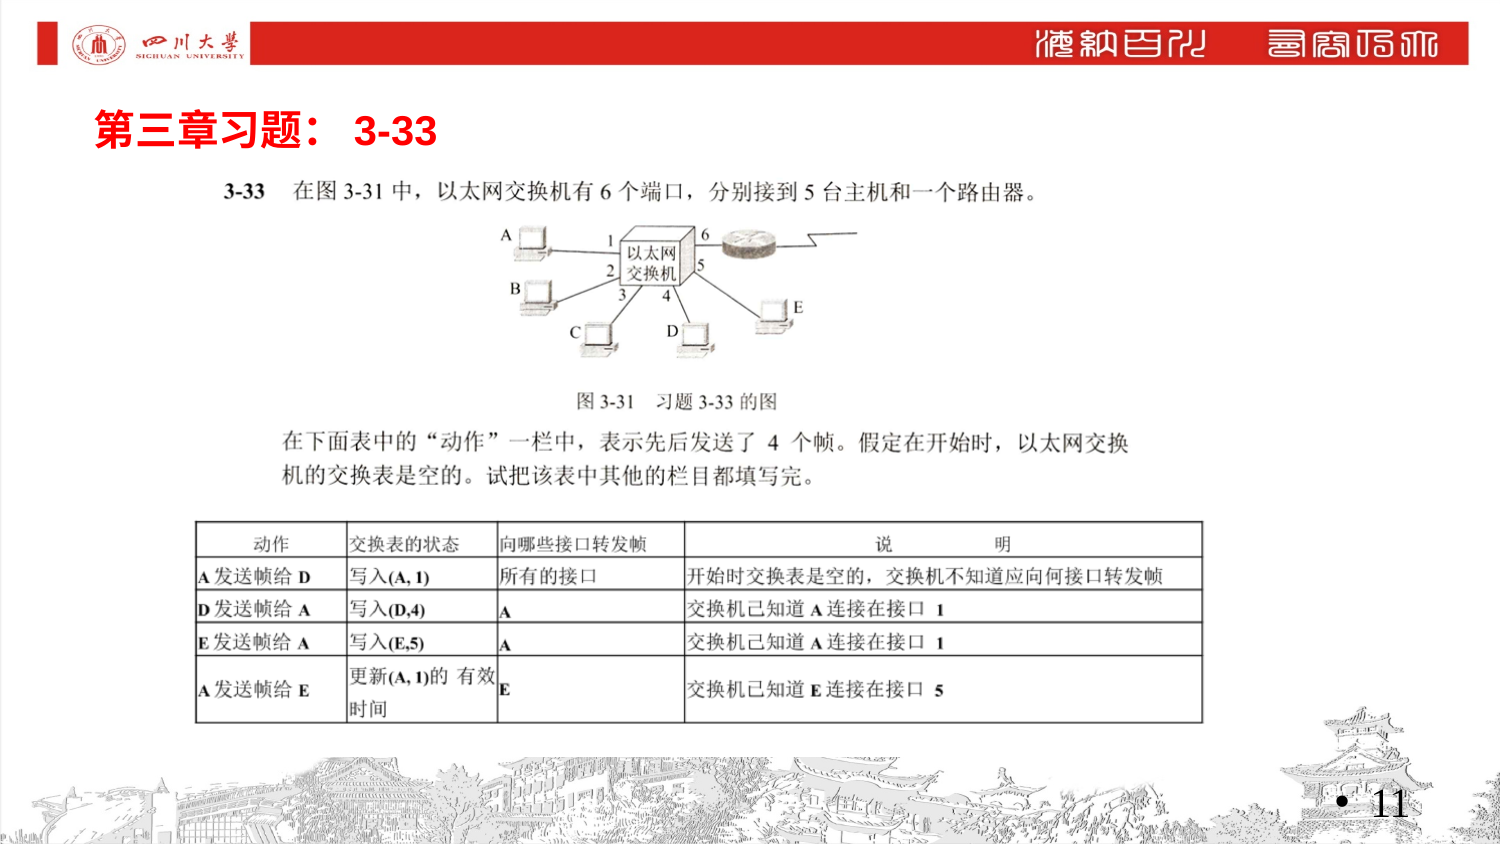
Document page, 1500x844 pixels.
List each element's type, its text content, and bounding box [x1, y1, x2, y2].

text_box 第三章习题：3-33 [78, 96, 971, 161]
slide_number 11 [1075, 768, 1426, 828]
text_box [171, 84, 1424, 173]
picture [0, 0, 1500, 844]
